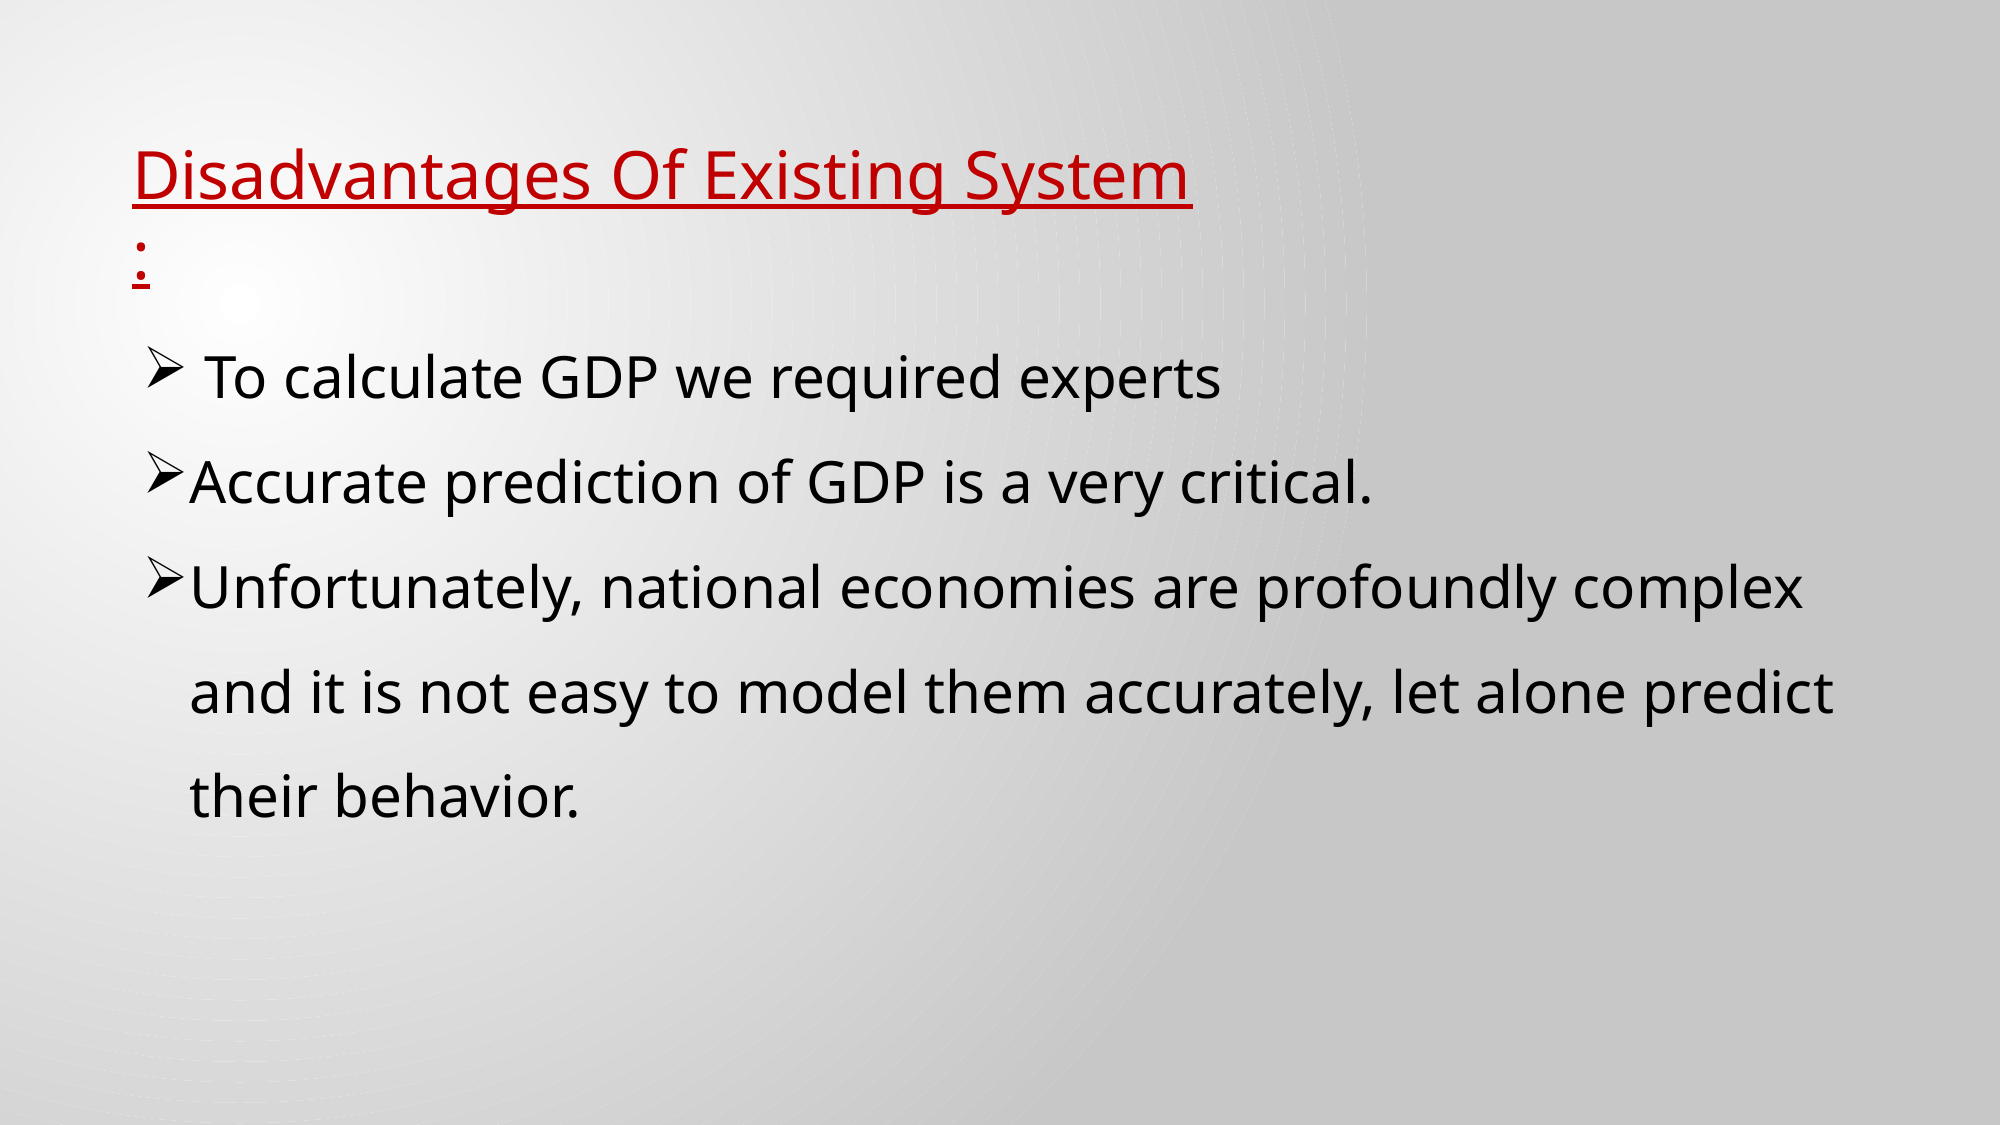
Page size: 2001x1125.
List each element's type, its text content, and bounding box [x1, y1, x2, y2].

text_box To calculate GDP we required experts Accurate prediction of GDP is a very critical. Unfortunately, national economies are profoundly complex and it is not easy to model them accurately, let alone predict their behavior. [127, 297, 1850, 837]
text_box Disadvantages Of Existing System : [117, 125, 1212, 300]
